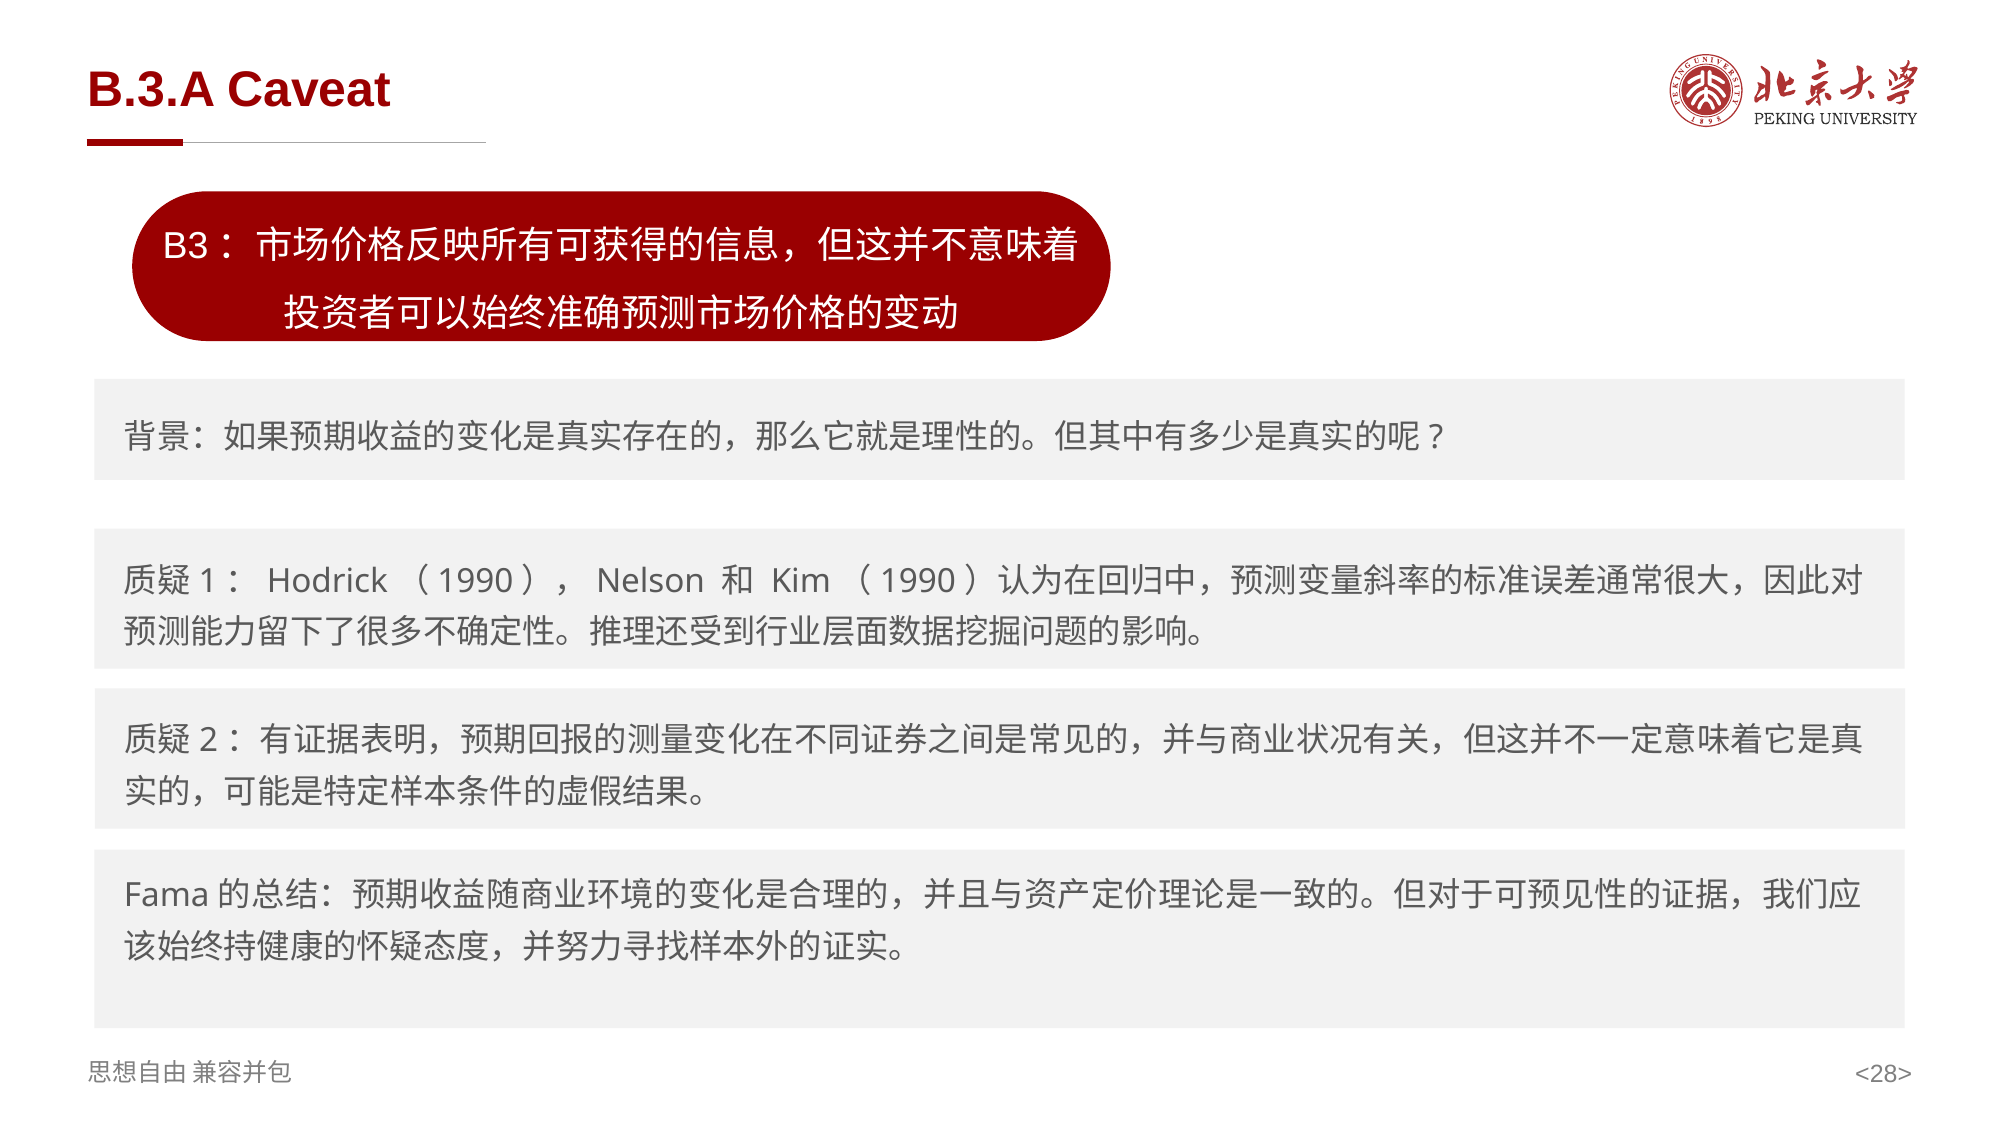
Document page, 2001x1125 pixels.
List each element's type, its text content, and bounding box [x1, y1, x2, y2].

text_box 质疑2：有证据表明，预期回报的测量变化在不同证券之间是常见的，并与商业状况有关，但这并不一定意味着它是真实的，可能是特定样本条件的虚假结果。 [94, 687, 1906, 830]
text_box 质疑1：Hodrick（1990），Nelson 和 Kim（1990）认为在回归中，预测变量斜率的标准误差通常很大，因此对预测能力留下了很多不确定性。推理还受到行业层面数据挖掘问题的影响。 [93, 528, 1906, 670]
slide_number <> [1477, 1048, 1928, 1097]
text_box 背景：如果预期收益的变化是真实存在的，那么它就是理性的。但其中有多少是真实的呢? [93, 378, 1906, 481]
text_box B3：市场价格反映所有可获得的信息，但这并不意味着投资者可以始终准确预测市场价格的变动 [132, 191, 1111, 342]
title B.3.A Caveat [72, 39, 1643, 142]
text_box Fama的总结：预期收益随商业环境的变化是合理的，并且与资产定价理论是一致的。但对于可预见性的证据，我们应该始终持健康的怀疑态度，并努力寻找样本外的证实。 [93, 849, 1906, 1029]
